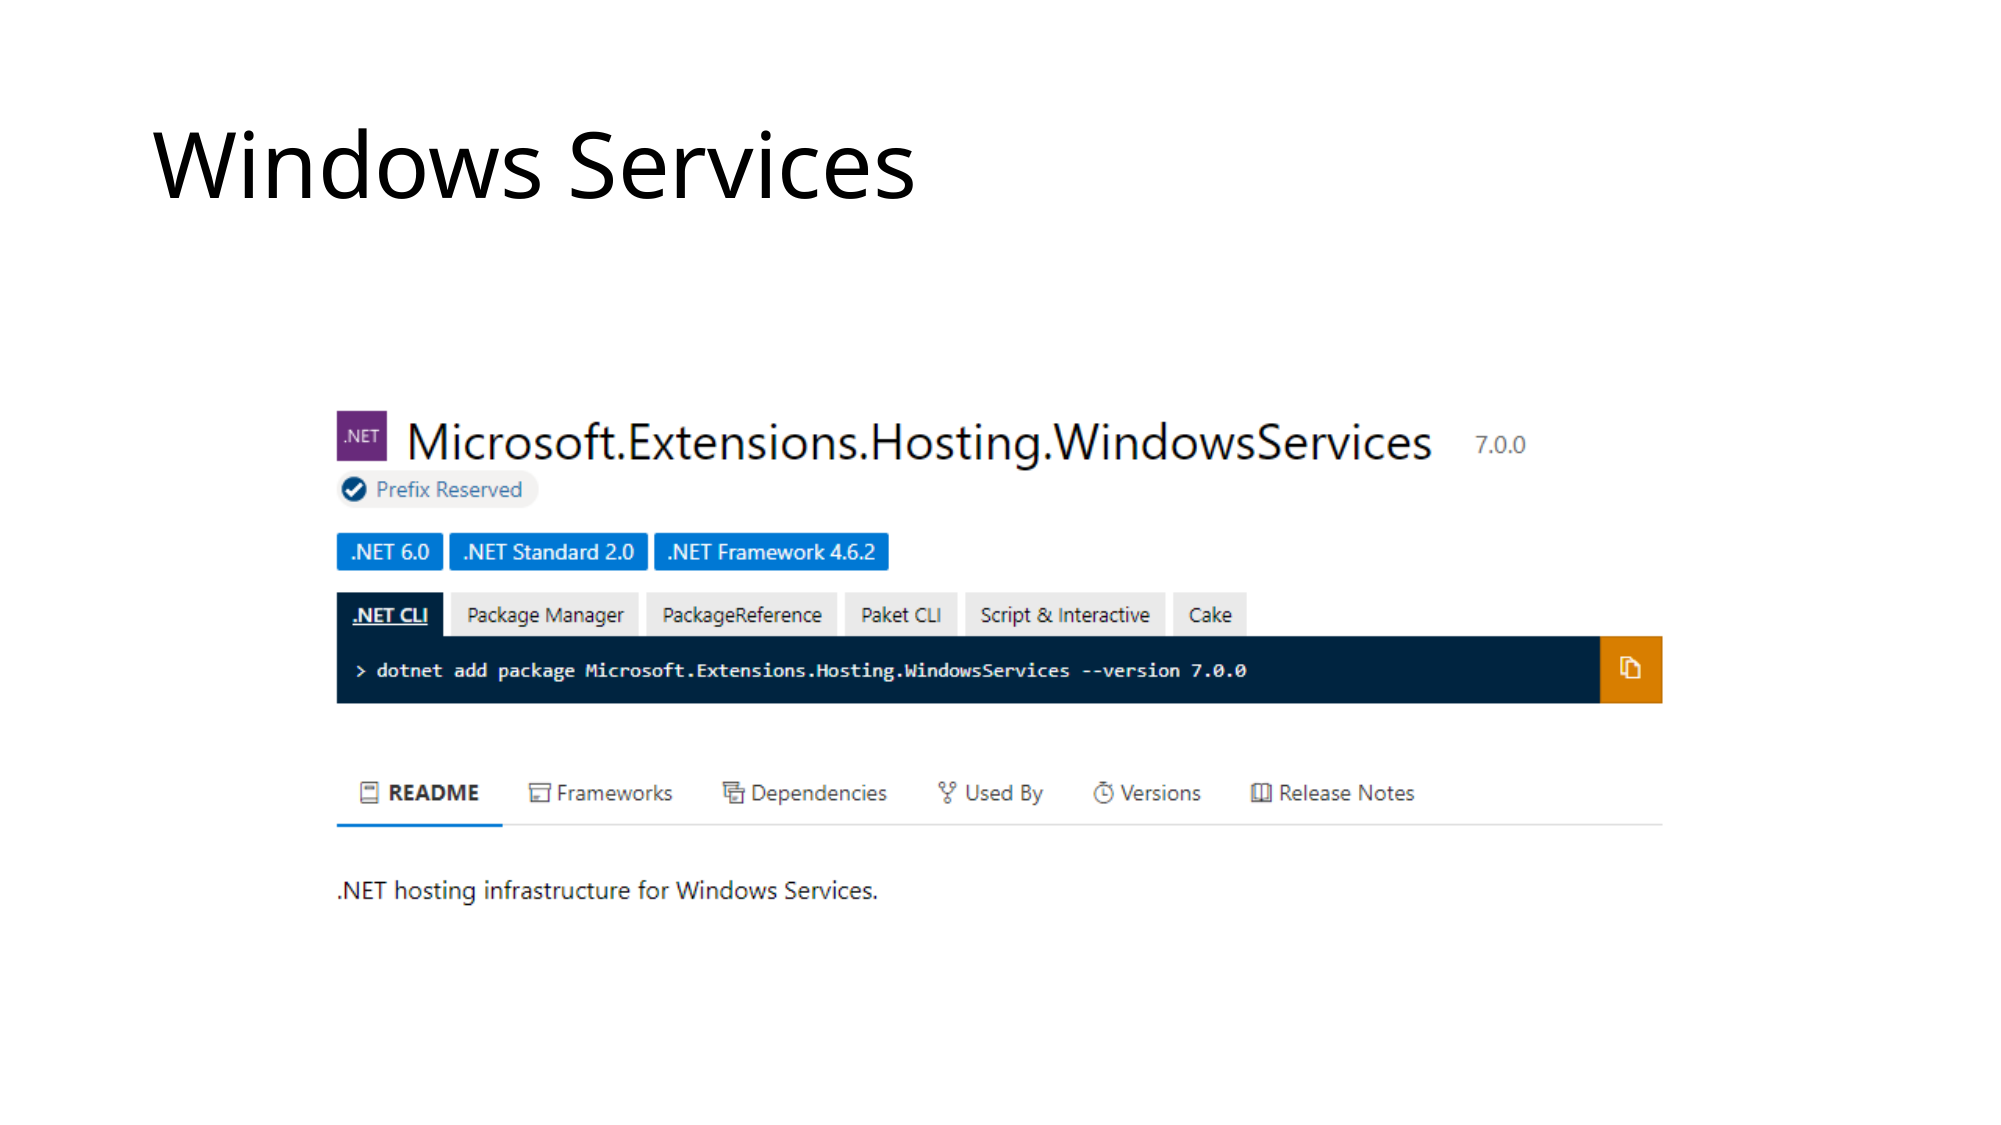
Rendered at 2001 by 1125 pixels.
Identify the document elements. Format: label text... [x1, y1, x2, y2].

title Windows Services [137, 59, 1863, 278]
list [320, 394, 1680, 918]
